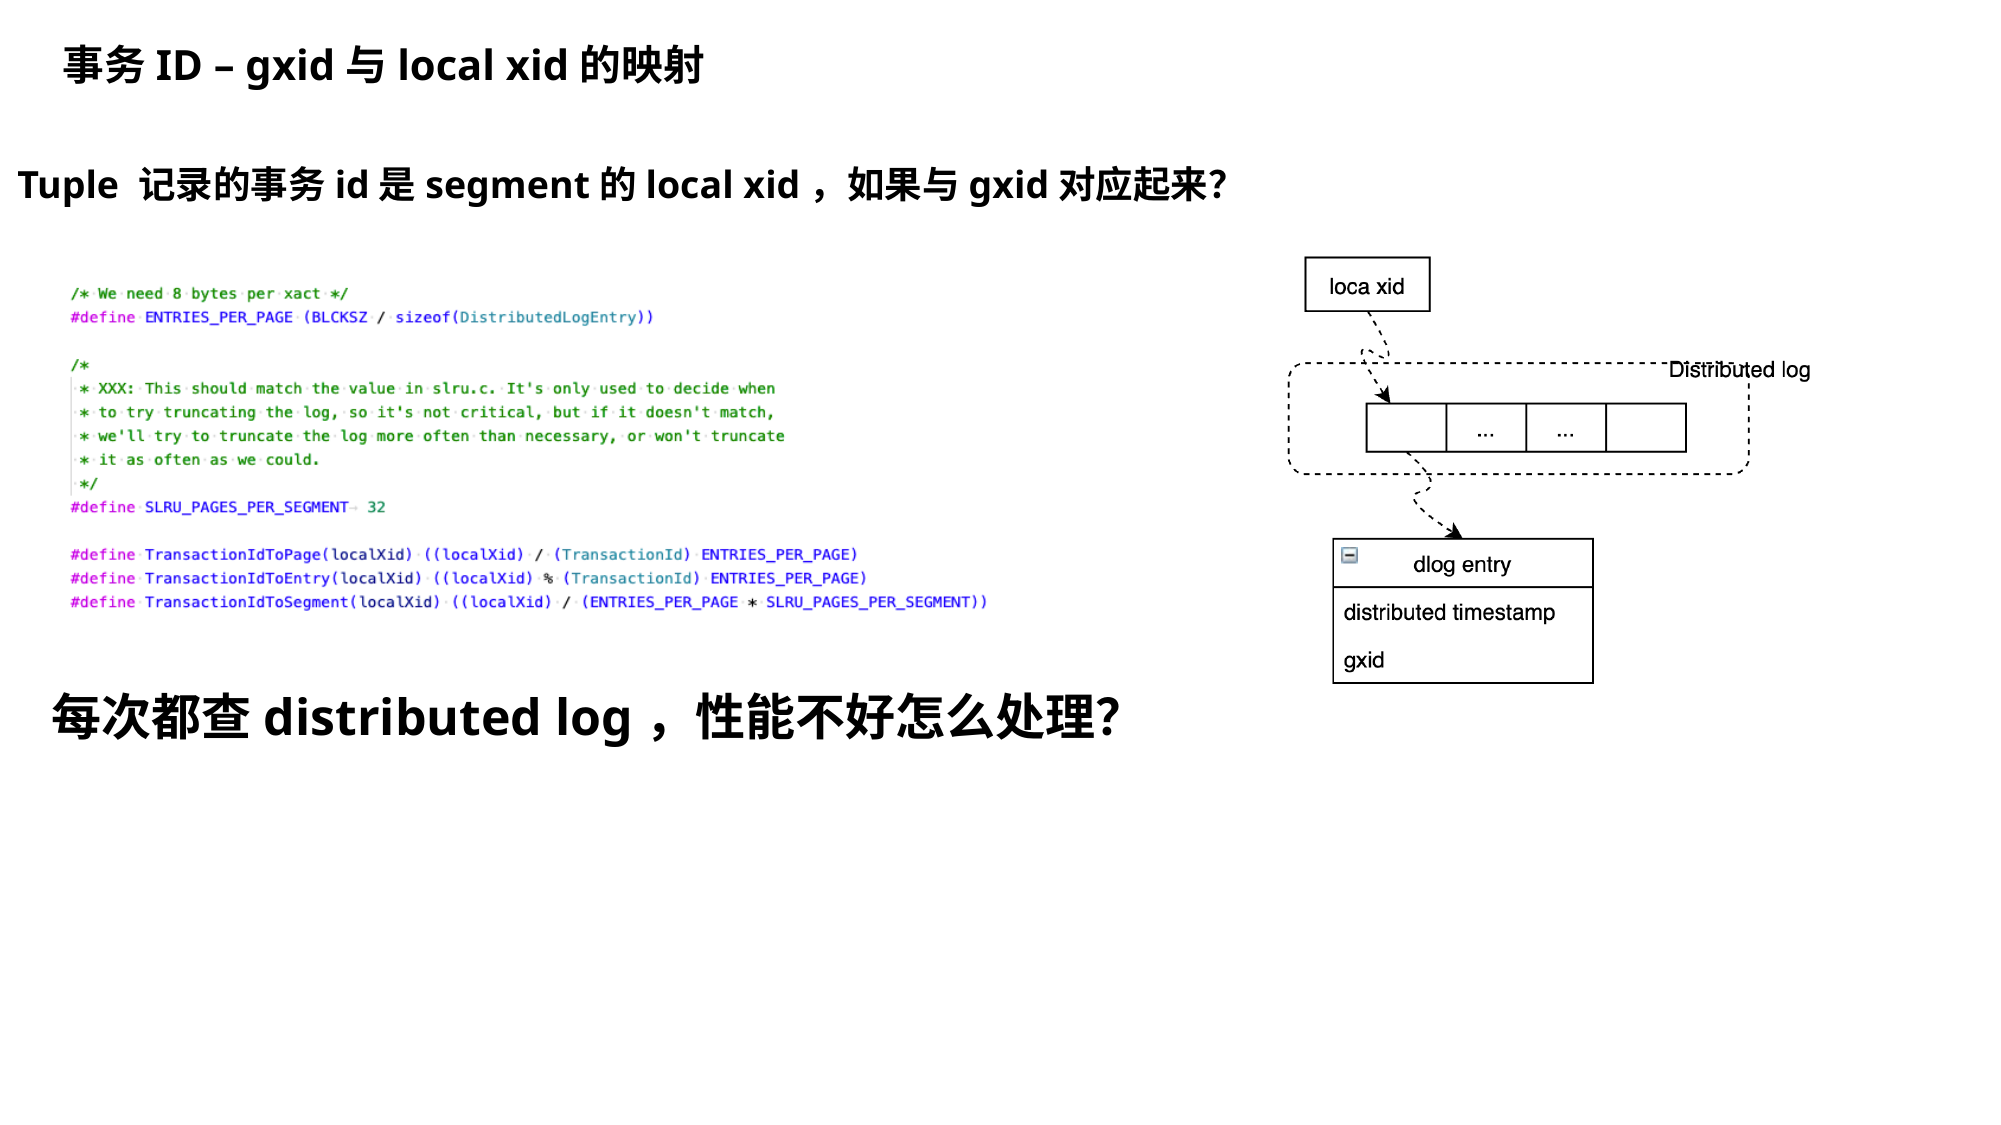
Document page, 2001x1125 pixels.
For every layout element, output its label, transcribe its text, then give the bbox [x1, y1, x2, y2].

text_box 事务ID – gxid与local xid的映射 [47, 31, 1773, 103]
text_box Tuple 记录的事务id是segment的local xid，如果与gxid对应起来？ [2, 154, 1261, 214]
text_box 每次都查distributed log，性能不好怎么处理？ [36, 678, 1161, 753]
picture [60, 275, 1008, 618]
picture [1254, 237, 1831, 704]
